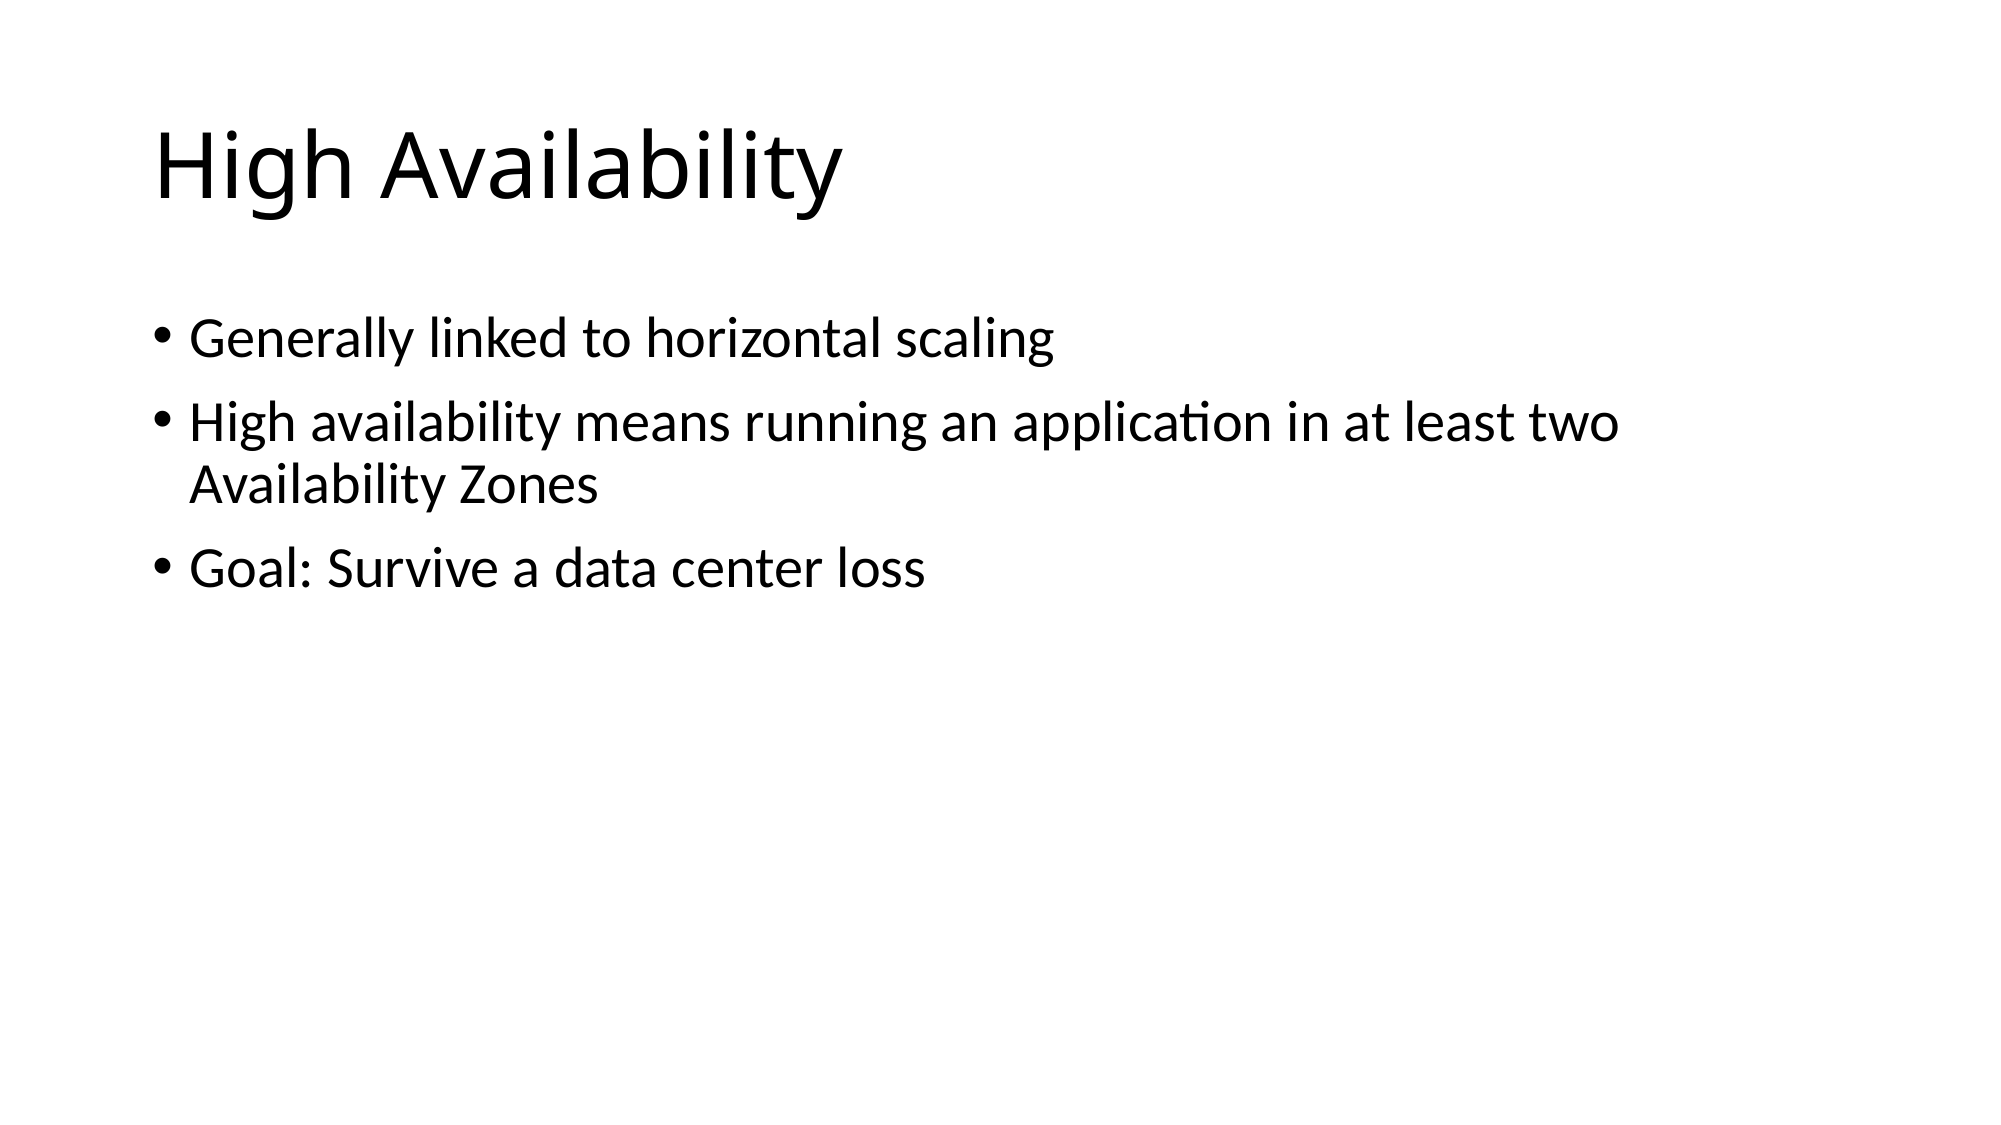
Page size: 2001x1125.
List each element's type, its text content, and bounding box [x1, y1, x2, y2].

list Generally linked to horizontal scaling High availability means running an application in at least two Availability Zones Goal: Survive a data center loss [137, 299, 1863, 1014]
title High Availability [137, 59, 1863, 278]
